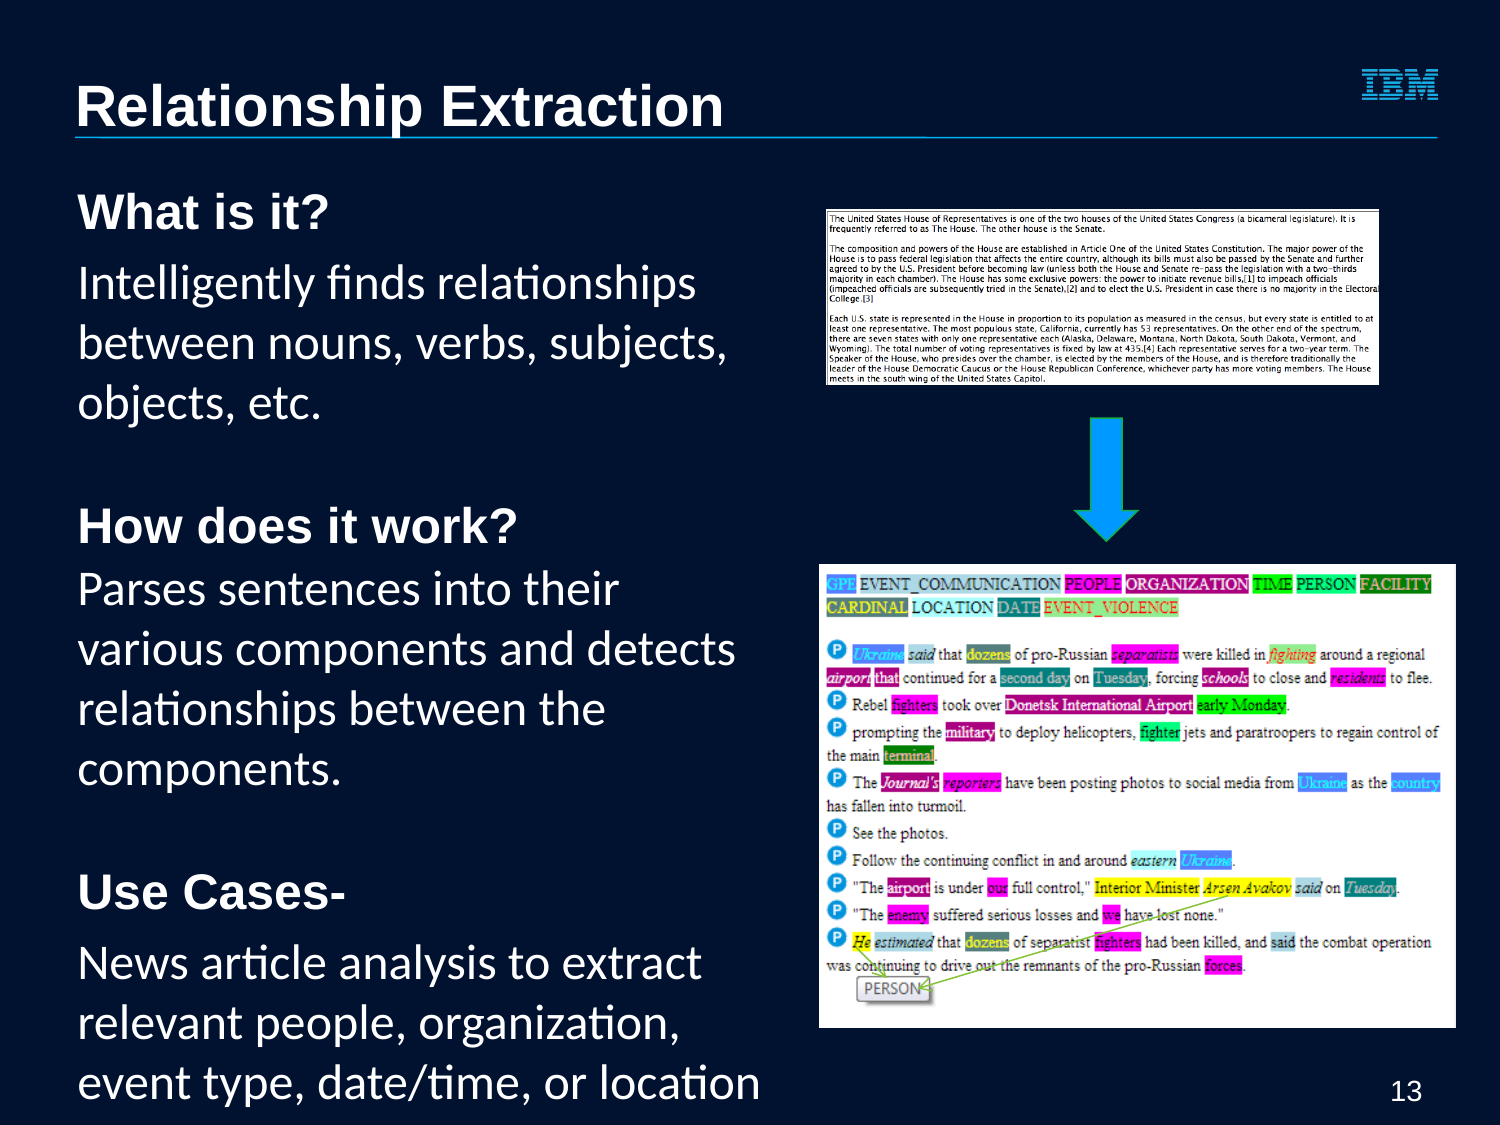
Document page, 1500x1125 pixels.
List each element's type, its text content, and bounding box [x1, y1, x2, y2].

text_box [1074, 418, 1138, 542]
picture [826, 209, 1379, 385]
title Relationship Extraction [74, 67, 1488, 139]
text_box What is it? Intelligently finds relationships between nouns, verbs, subjects, objects, etc. How does it work? Parses sentences into their various components and detects relationships between the components. Use Cases- News article analysis to extract relevant people, organization, event type, date/time, or location [62, 171, 788, 880]
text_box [819, 564, 1457, 1028]
